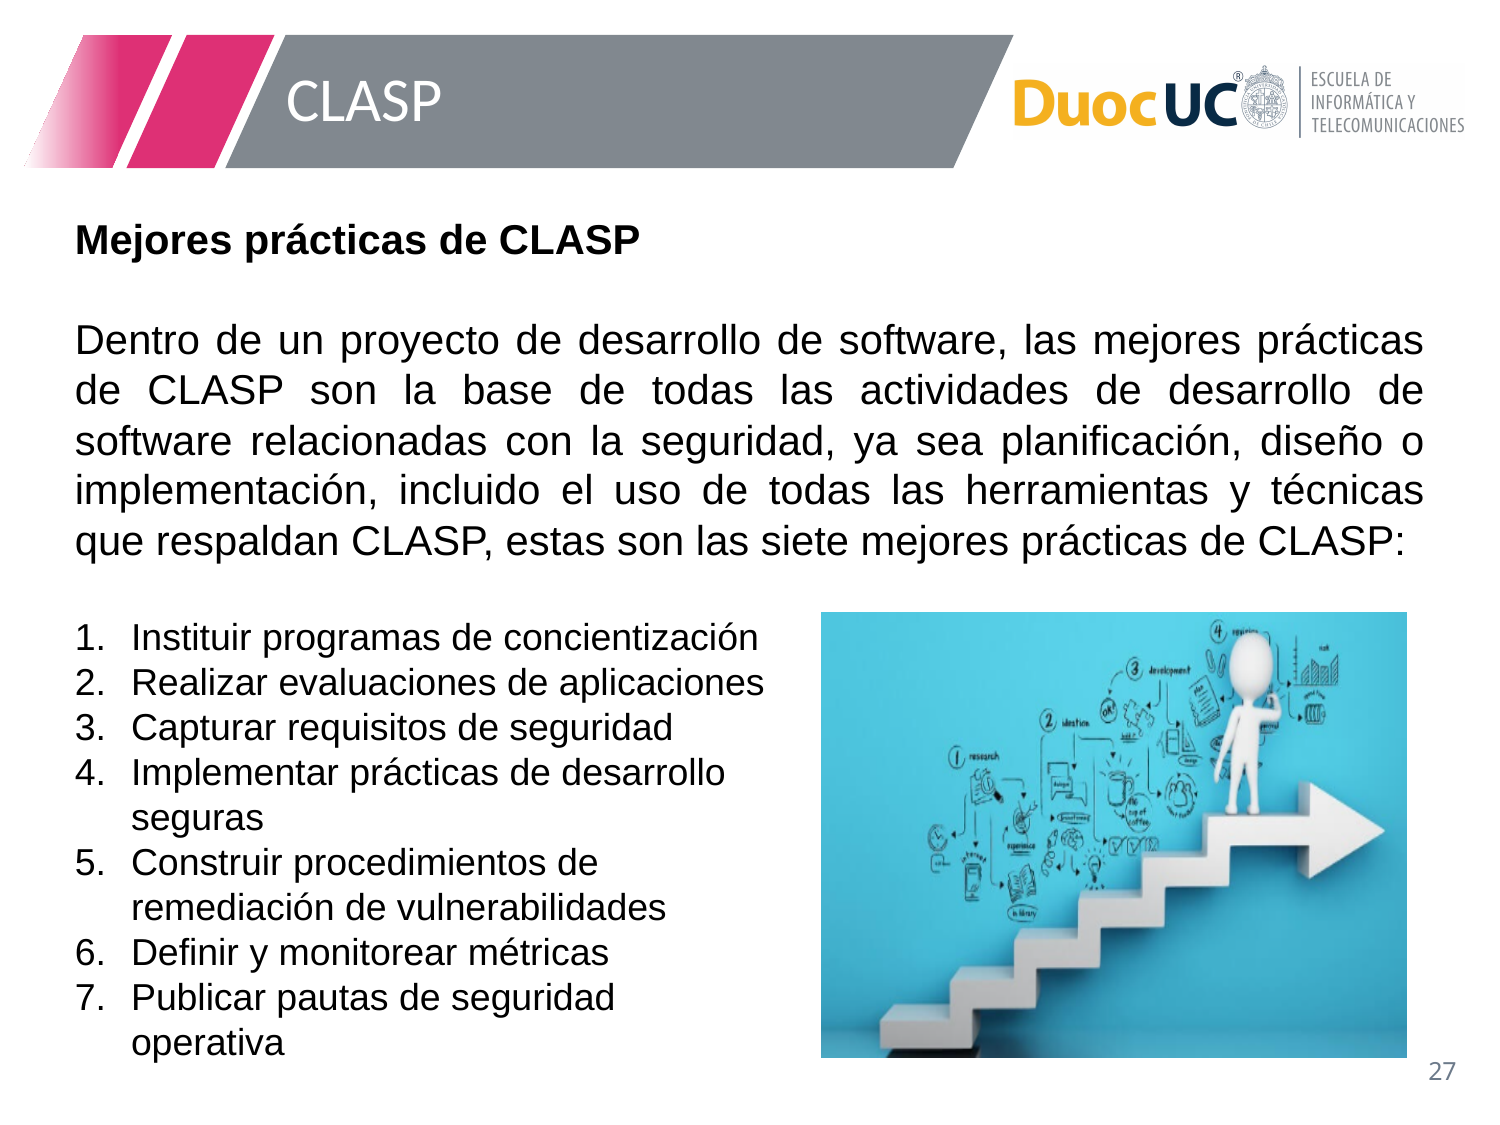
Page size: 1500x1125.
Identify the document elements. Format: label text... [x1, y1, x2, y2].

picture [820, 611, 1407, 1059]
picture [1056, 63, 1465, 140]
text_box Mejores prácticas de CLASP Dentro de un proyecto de desarrollo de software, las mejores prácticas de CLASP son la base de todas las actividades de desarrollo de software relacionadas con la seguridad, ya sea planificación, diseño o implementación, incluido el uso de todas las herramientas y técnicas que respaldan CLASP, estas son las siete mejores prácticas de CLASP: [59, 205, 1440, 571]
title CLASP [271, 34, 1056, 169]
text_box Instituir programas de concientización Realizar evaluaciones de aplicaciones Capturar requisitos de seguridad Implementar prácticas de desarrollo seguras Construir procedimientos de remediación de vulnerabilidades Definir y monitorear métricas Publicar pautas de seguridad operativa [60, 605, 788, 1071]
